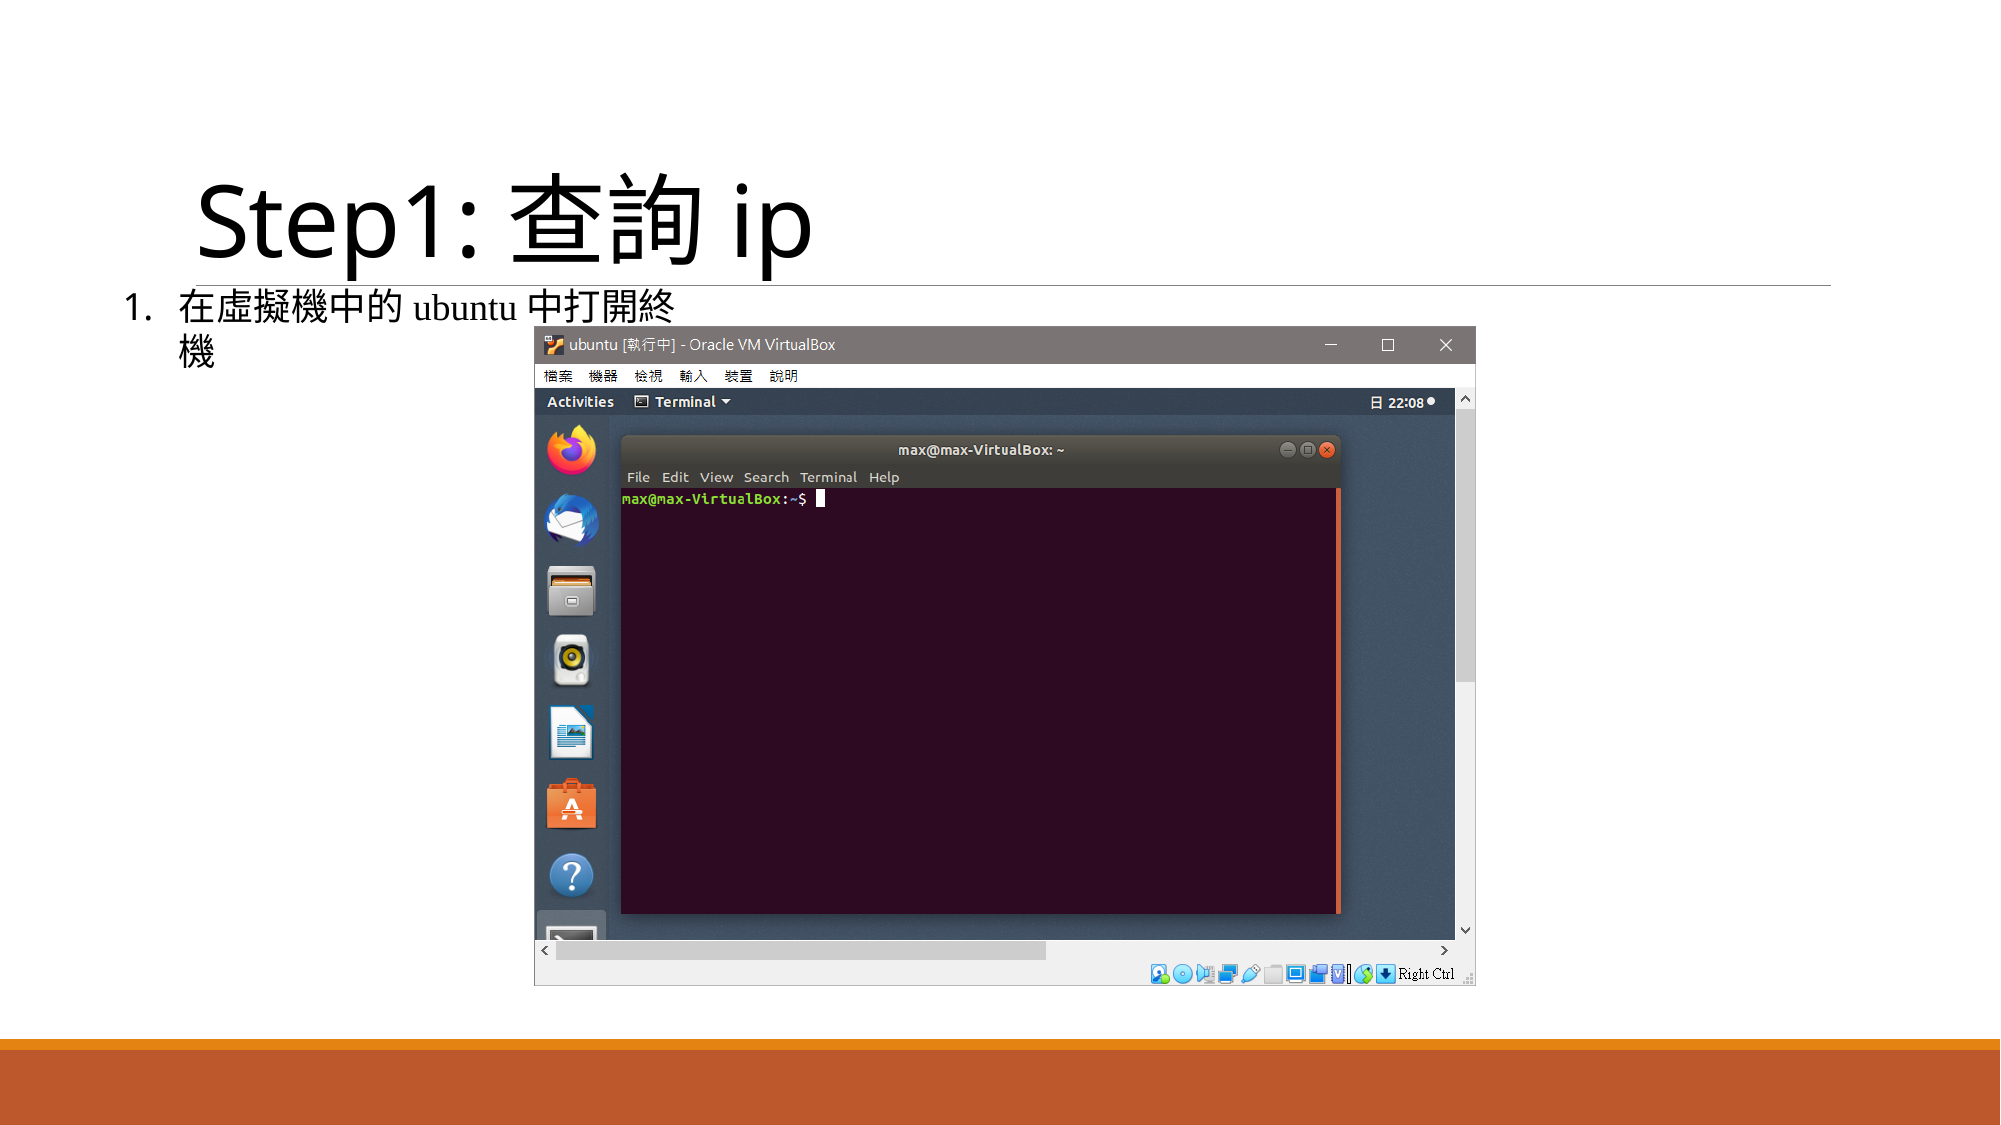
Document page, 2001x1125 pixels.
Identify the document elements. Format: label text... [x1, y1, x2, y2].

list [533, 325, 1477, 987]
title Step1:查詢ip [180, 47, 1830, 285]
text_box 在虛擬機中的ubuntu中打開終機 [108, 275, 719, 426]
